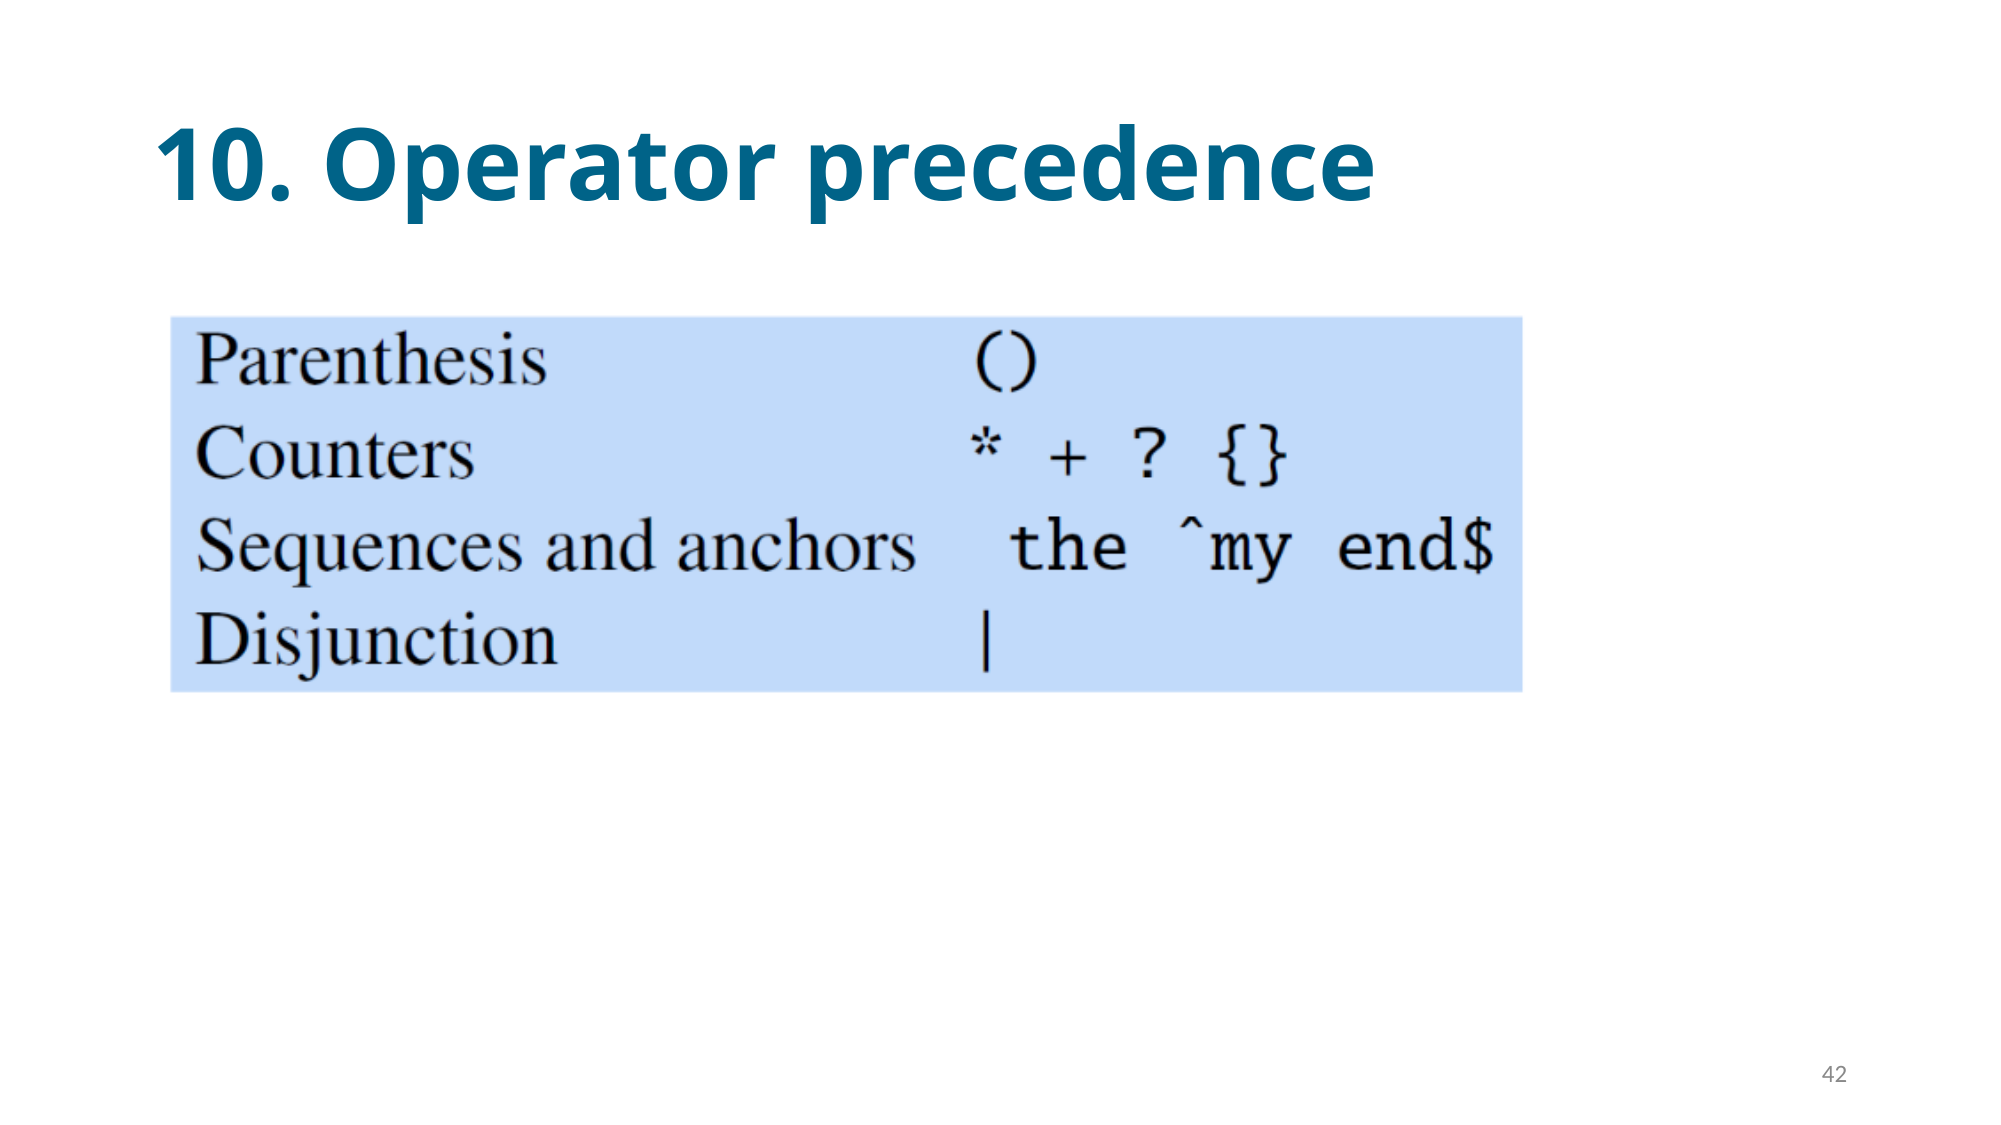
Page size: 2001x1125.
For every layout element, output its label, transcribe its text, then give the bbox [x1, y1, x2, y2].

picture [137, 277, 1585, 746]
slide_number 42 [1412, 1042, 1863, 1103]
title 10. Operator precedence [137, 59, 1863, 278]
